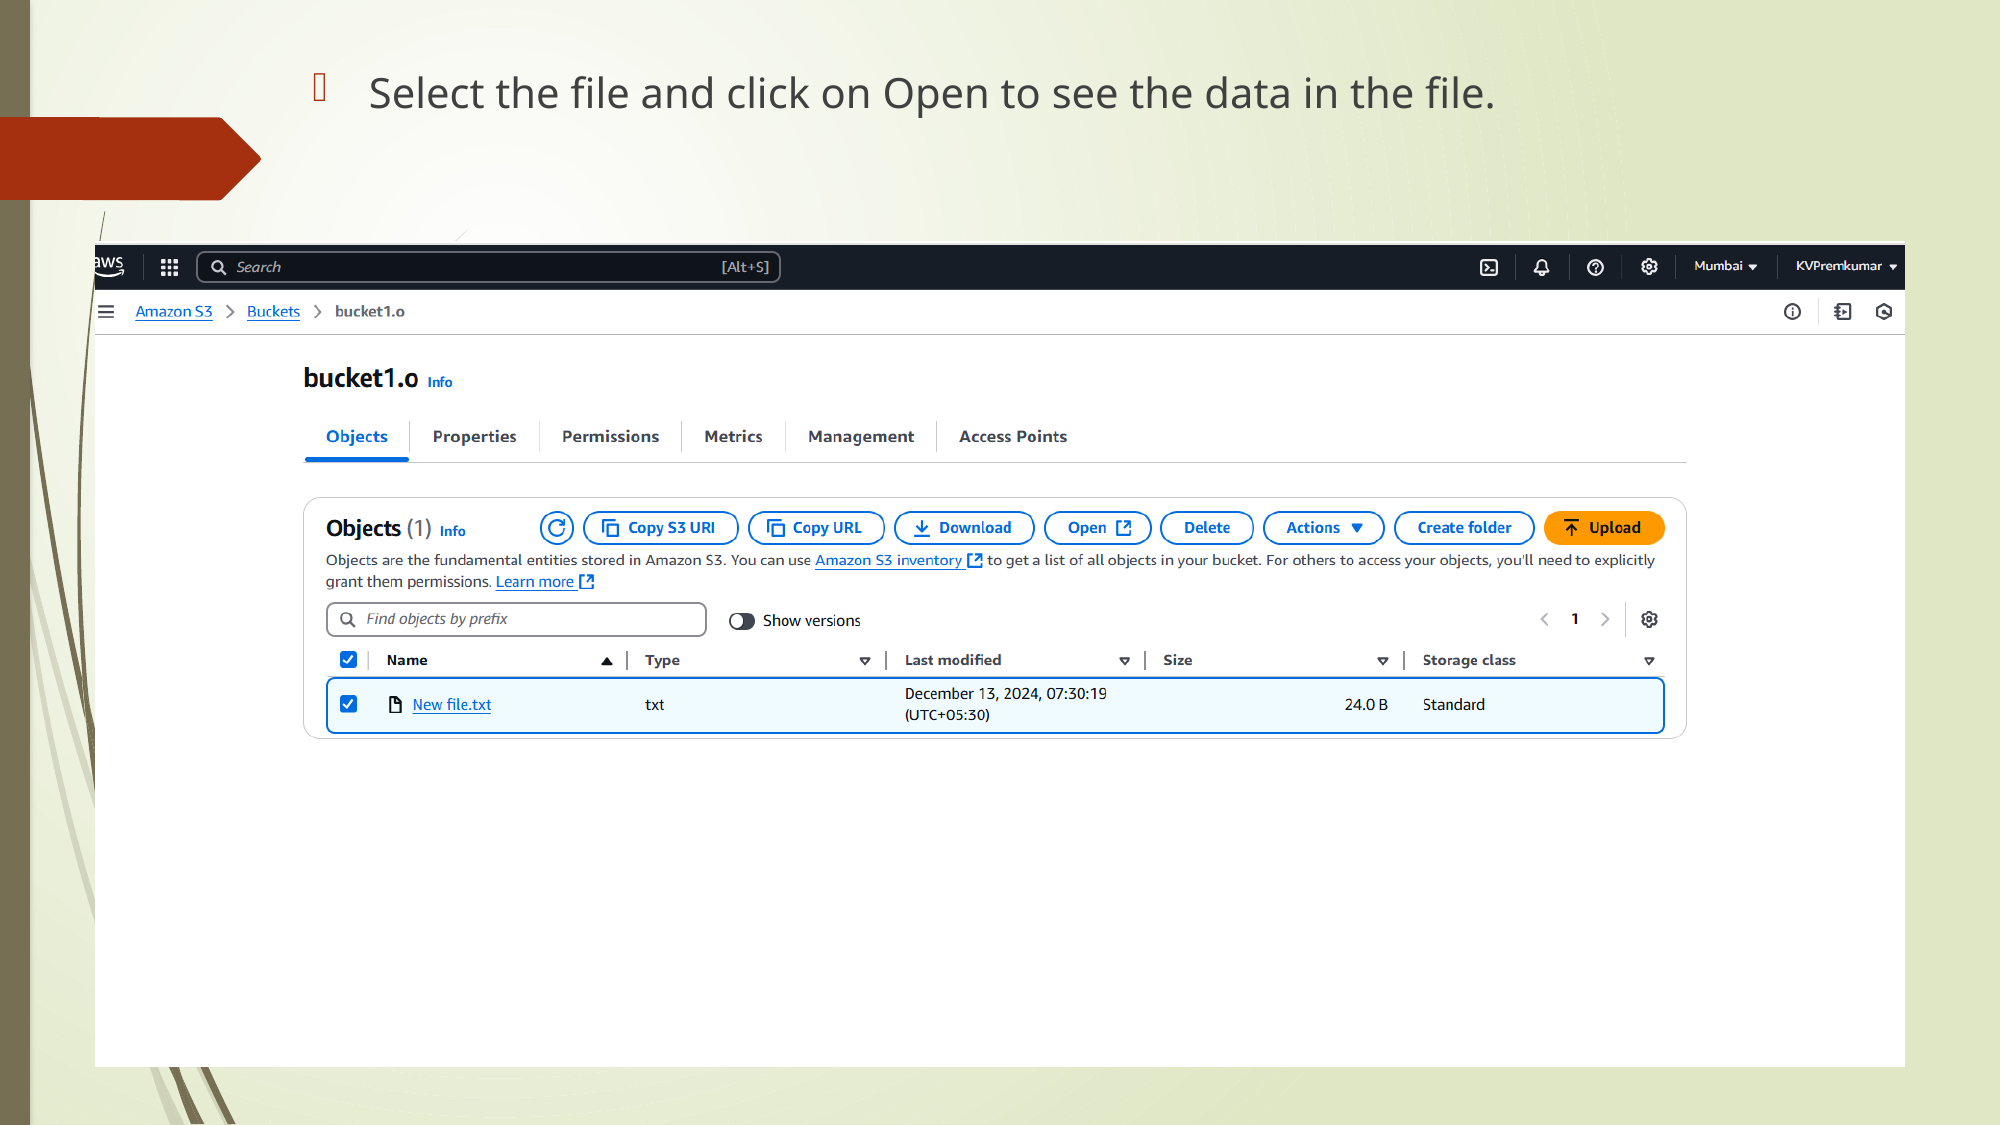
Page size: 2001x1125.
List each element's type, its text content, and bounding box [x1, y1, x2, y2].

picture [94, 240, 1906, 1067]
text_box Select the file and click on Open to see the data in the file. [297, 58, 1886, 200]
